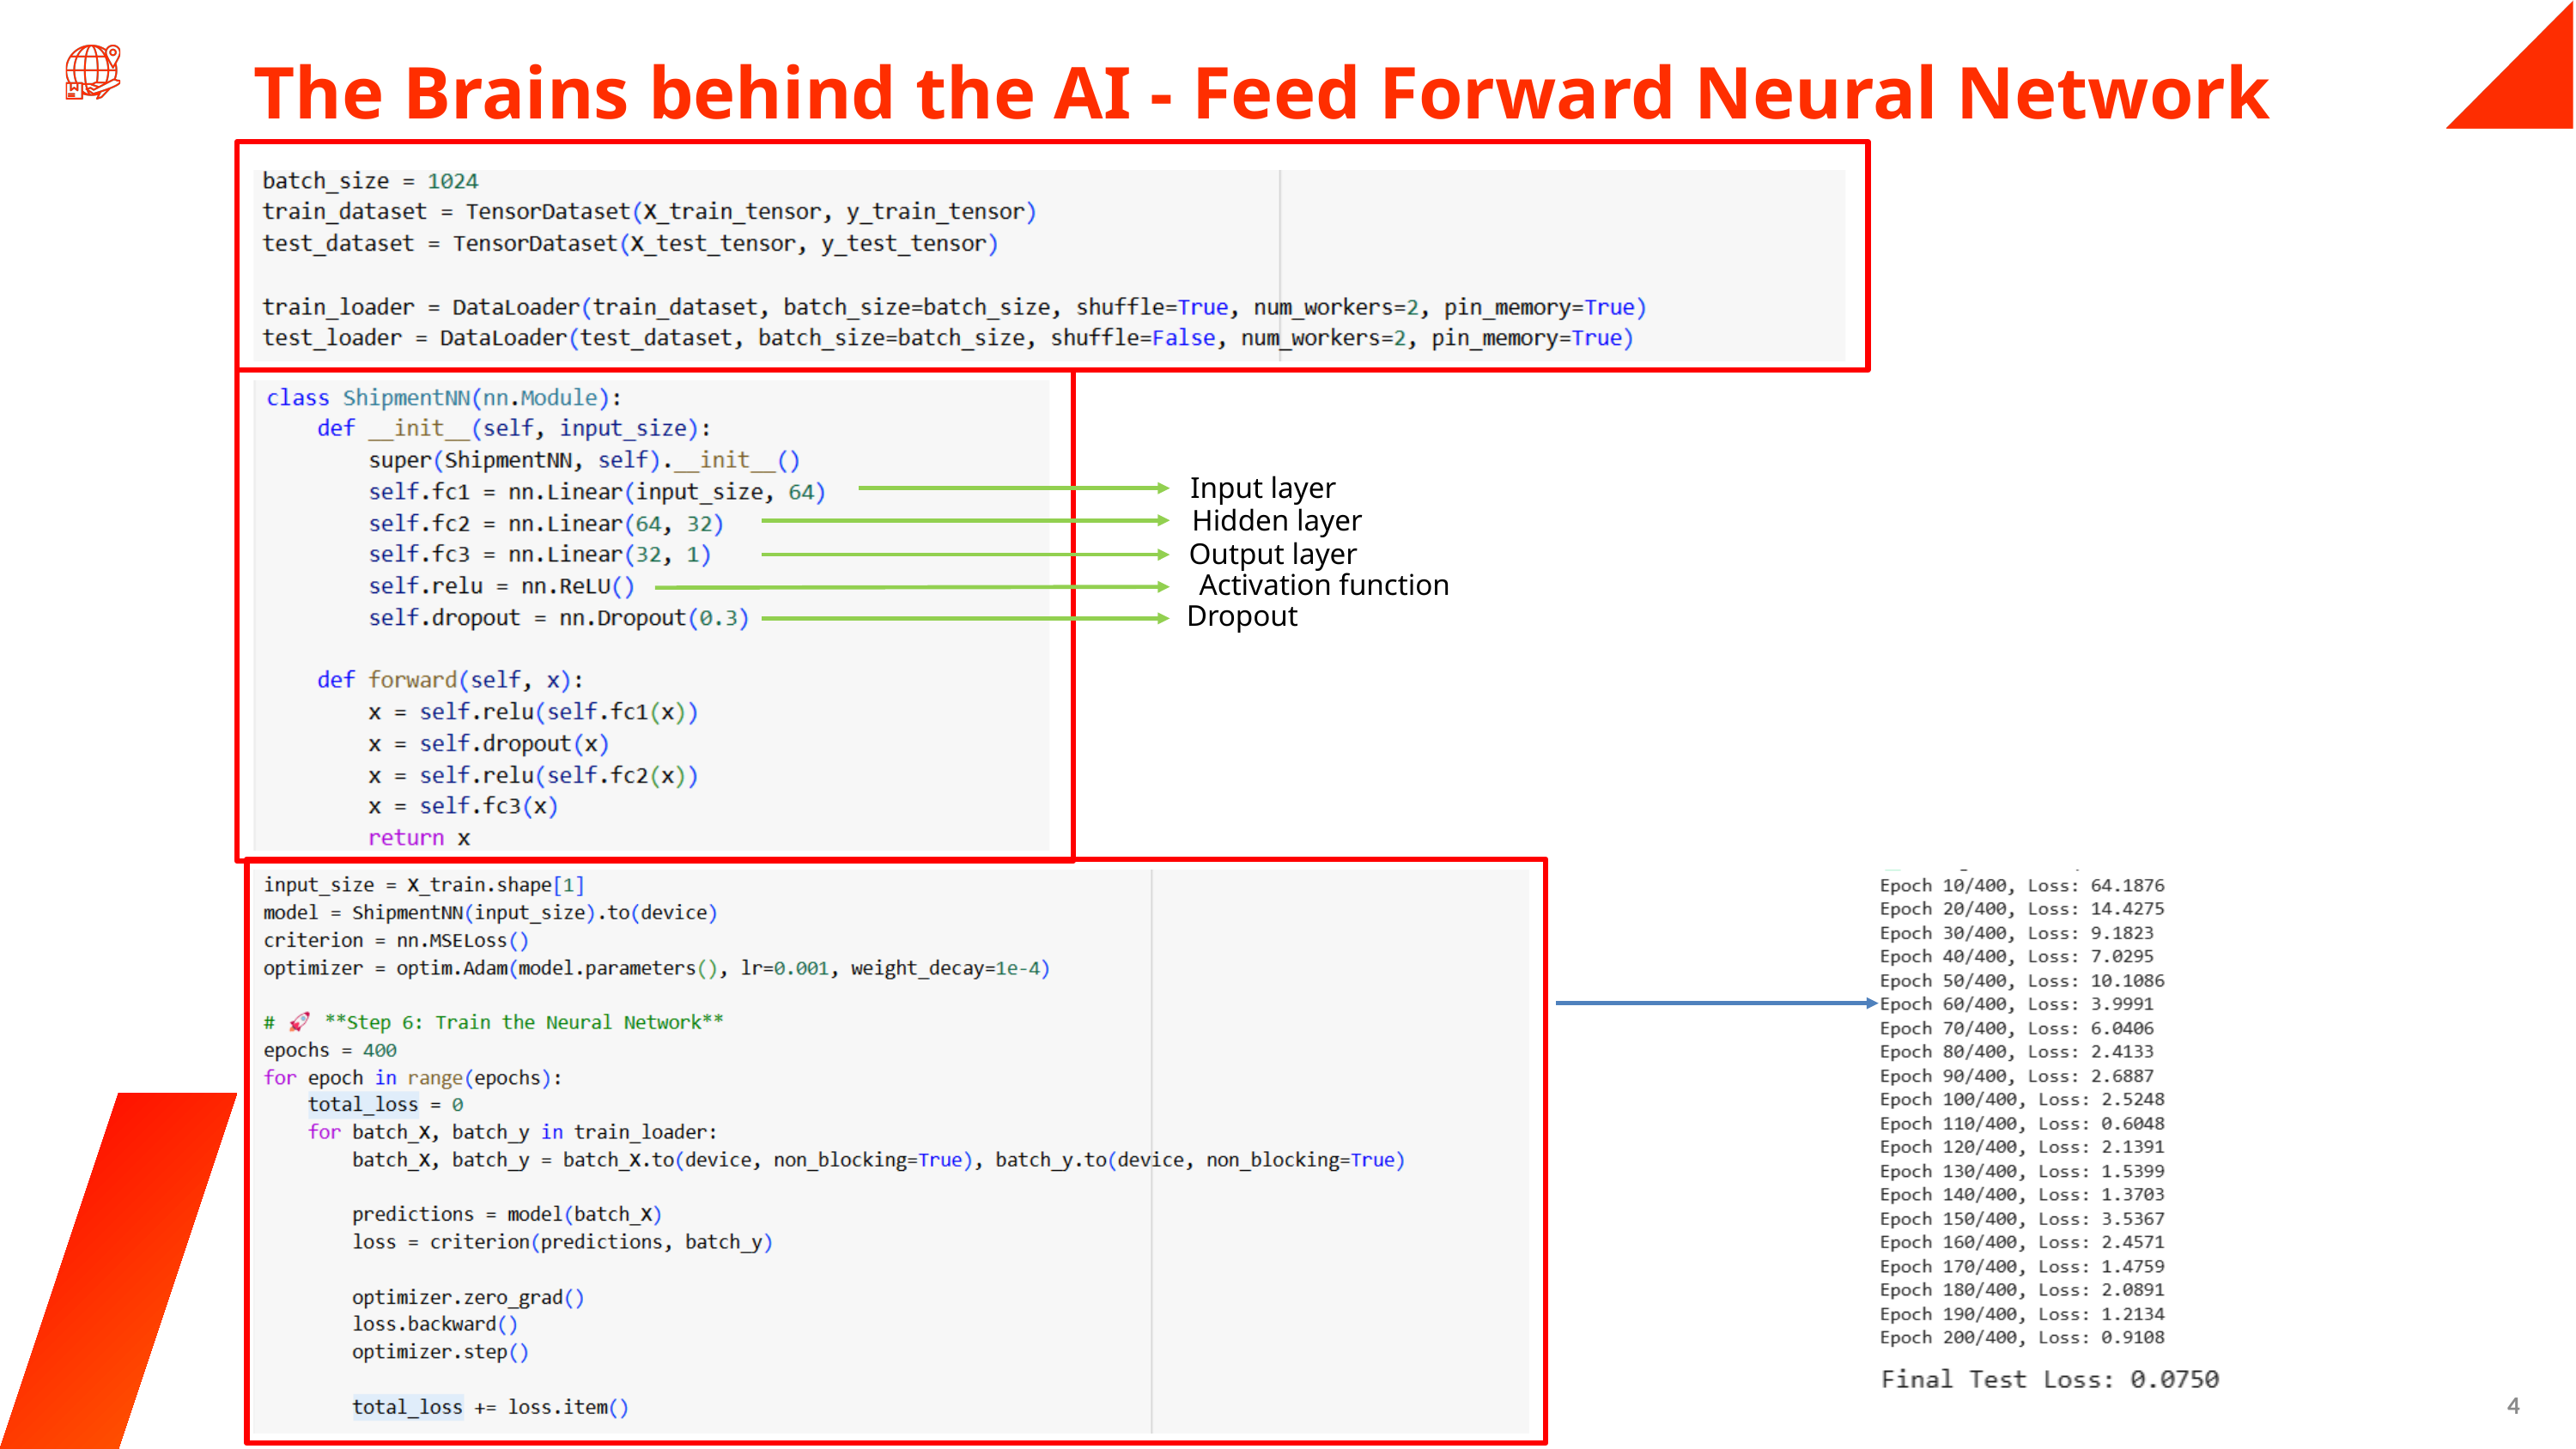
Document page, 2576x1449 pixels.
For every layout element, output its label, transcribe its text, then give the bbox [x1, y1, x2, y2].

text_box [245, 858, 1547, 1445]
text_box Dropout [1174, 591, 1312, 639]
slide_number 4 [2233, 1379, 2533, 1431]
text_box [1878, 1352, 2289, 1400]
text_box [235, 140, 1870, 372]
text_box [235, 368, 1075, 863]
text_box Output layer [1176, 529, 1371, 577]
text_box [65, 45, 121, 100]
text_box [0, 1093, 238, 1449]
text_box Input layer [1177, 464, 1350, 511]
text_box The Brains behind the AI - Feed Forward Neural Network [253, 61, 2298, 134]
text_box Activation function [1186, 560, 1464, 608]
text_box Hidden layer [1179, 496, 1376, 543]
text_box [2445, 0, 2573, 129]
text_box [1861, 870, 2510, 1352]
